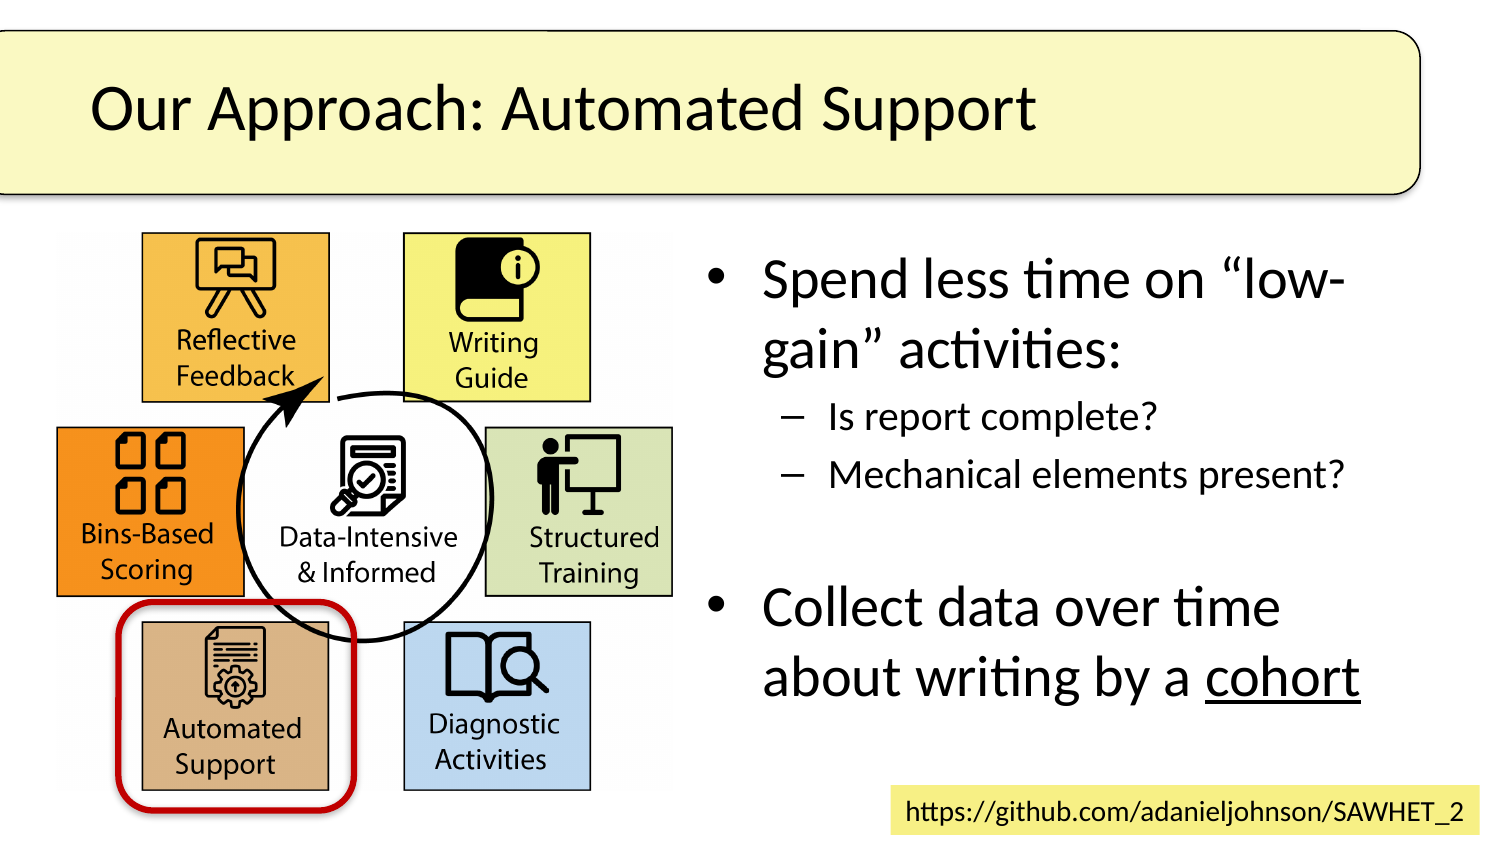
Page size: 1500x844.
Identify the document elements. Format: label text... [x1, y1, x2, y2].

picture [55, 232, 674, 791]
text_box [126, 799, 346, 812]
text_box https://github.com/adanieljohnson/SAWHET_2 [890, 785, 1480, 835]
list Spend less time on “low-gain” activities: Is report complete? Mechanical elements present? Collect data over time about writing by a cohort [691, 232, 1421, 790]
title Our Approach: Automated Support [75, 33, 1421, 174]
